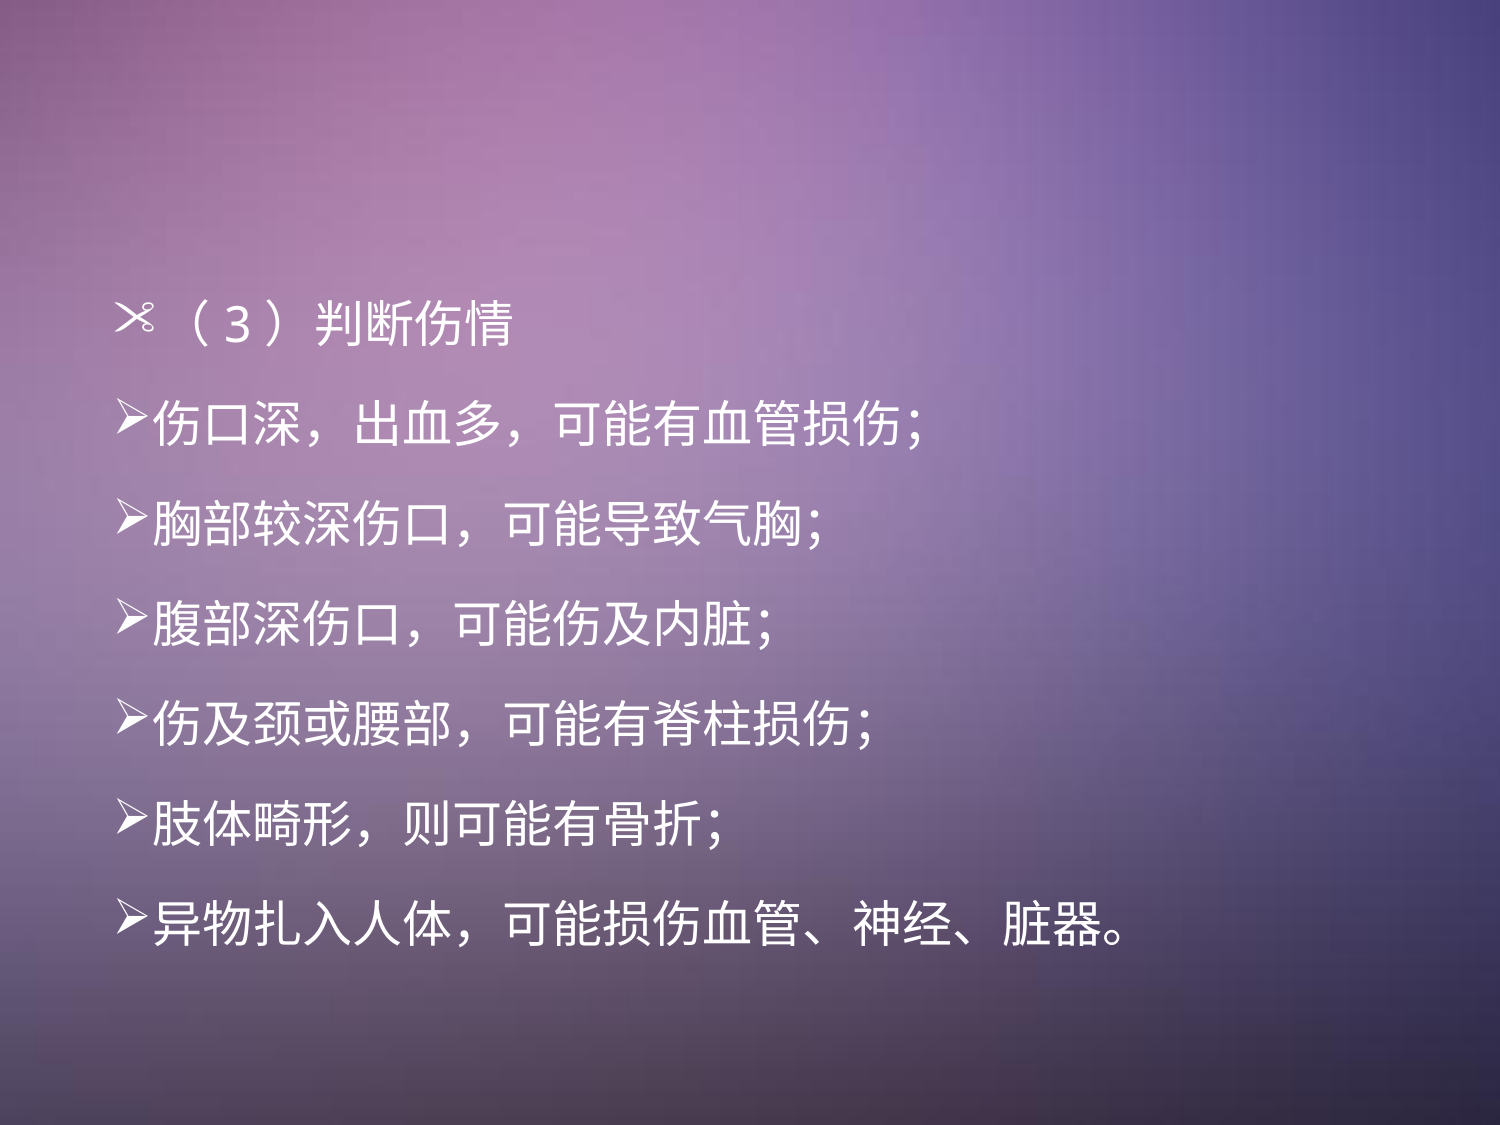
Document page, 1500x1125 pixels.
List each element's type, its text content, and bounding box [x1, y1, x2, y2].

list （3）判断伤情 伤口深，出血多，可能有血管损伤； 胸部较深伤口，可能导致气胸； 腹部深伤口，可能伤及内脏； 伤及颈或腰部，可能有脊柱损伤； 肢体畸形，则可能有骨折； 异物扎入人体，可能损伤血管、神经、脏器。 [112, 262, 1388, 953]
picture [0, 0, 1500, 1125]
